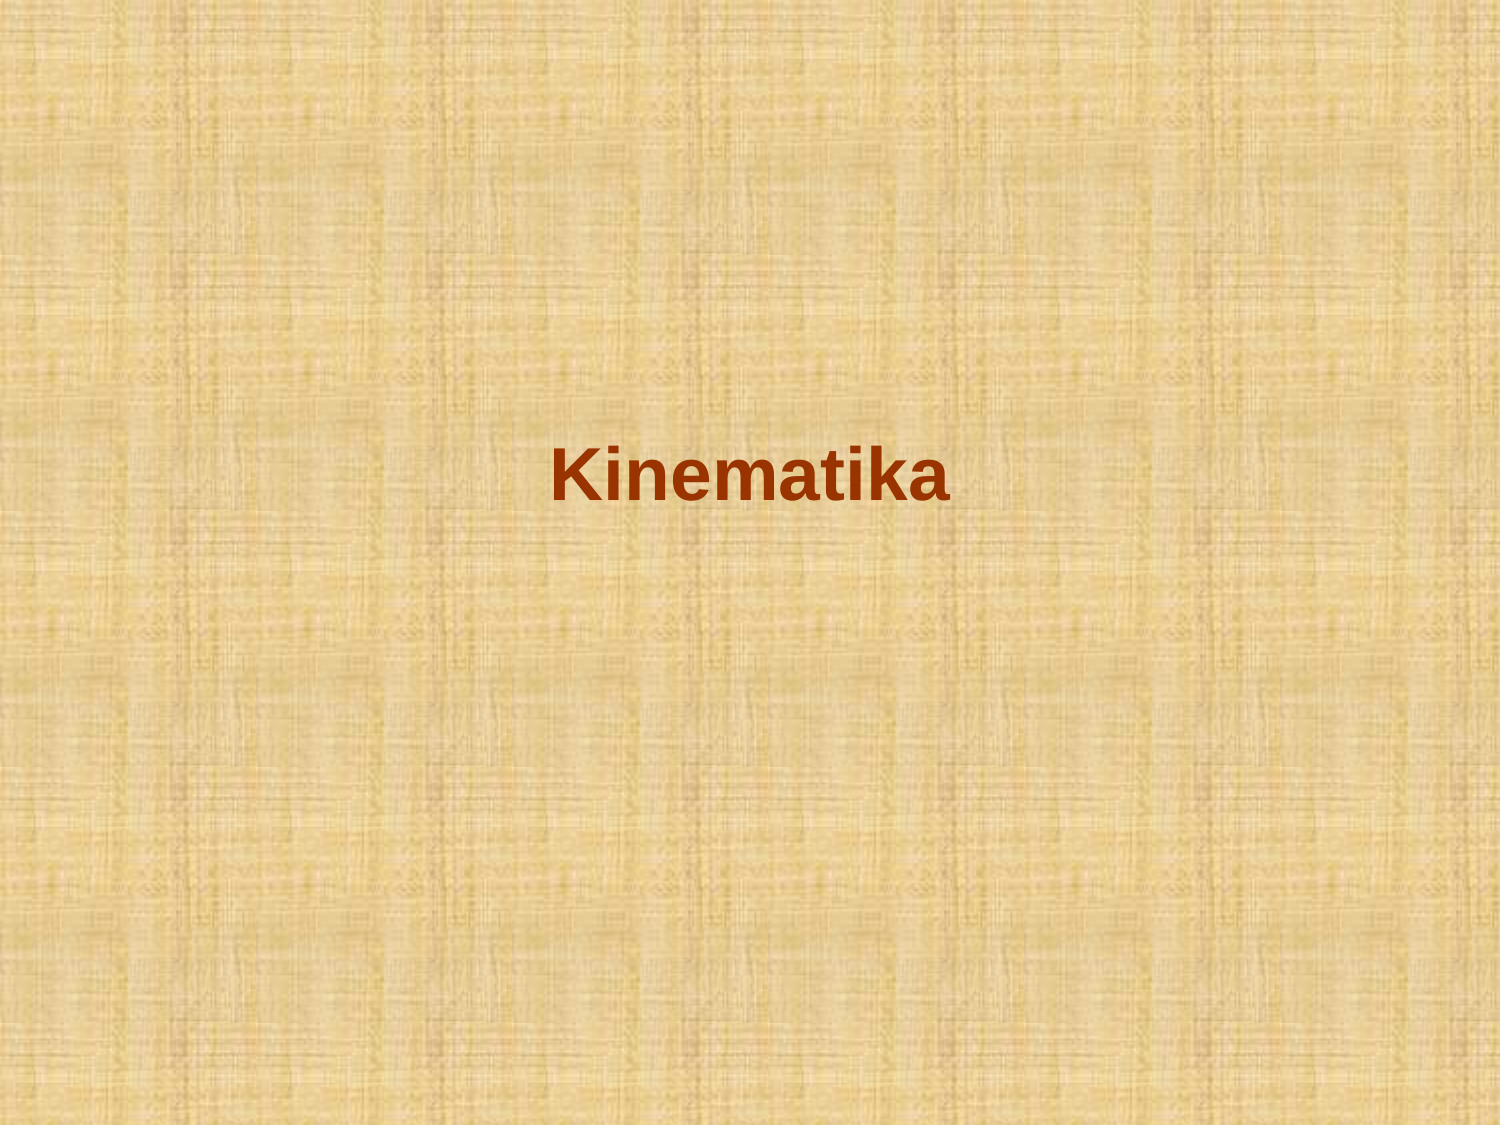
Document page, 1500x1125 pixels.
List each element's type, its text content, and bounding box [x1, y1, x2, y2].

title Kinematika [112, 349, 1388, 591]
picture [0, 0, 1500, 1125]
